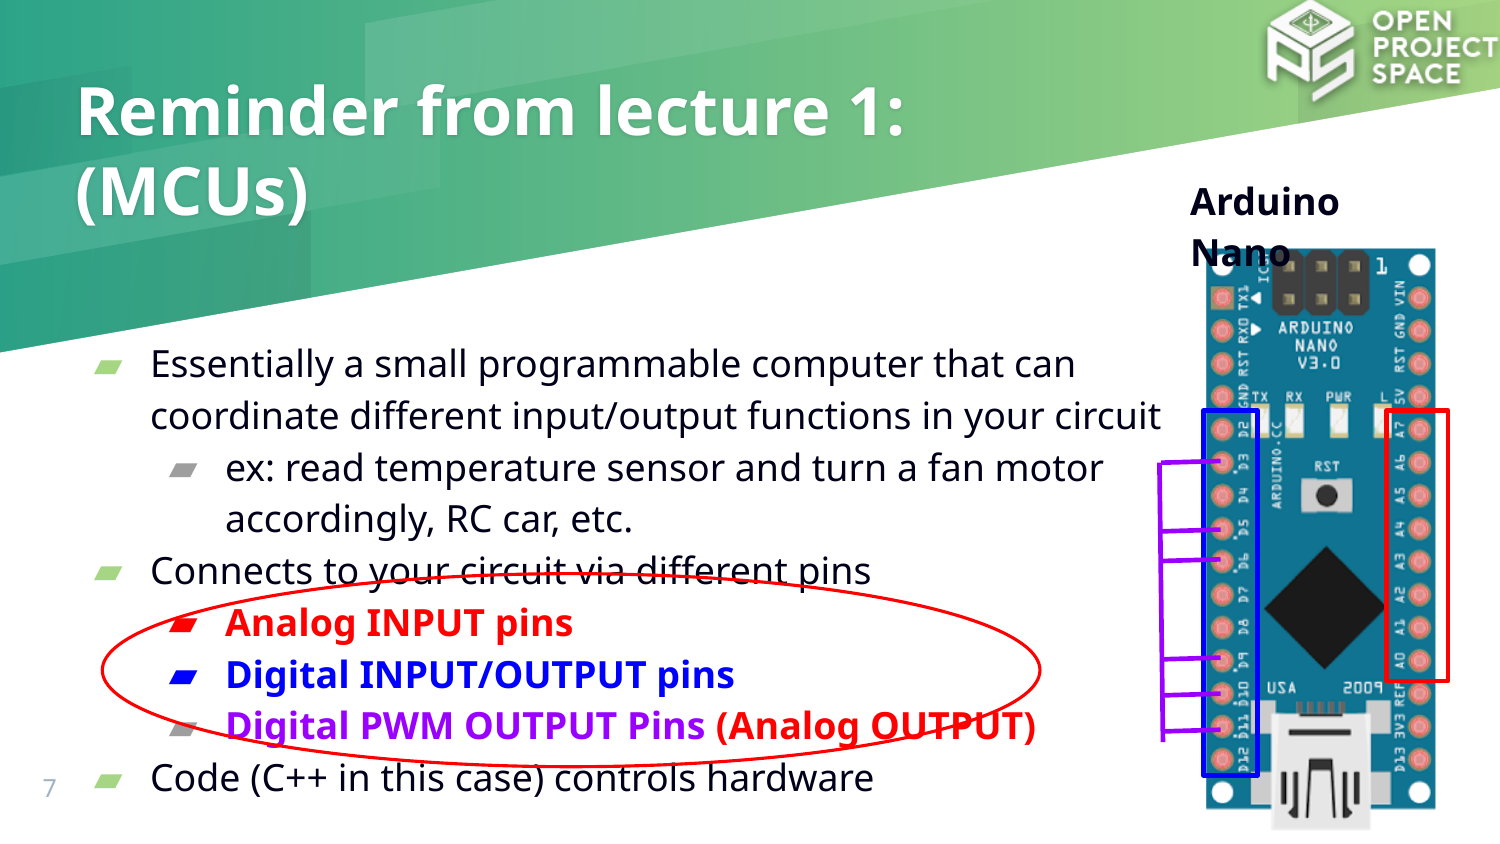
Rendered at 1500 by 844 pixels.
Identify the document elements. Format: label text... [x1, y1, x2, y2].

text_box [1203, 678, 1258, 776]
list Essentially a small programmable computer that can coordinate different input/output functions in your circuit ex: read temperature sensor and turn a fan motor accordingly, RC car, etc. Connects to your circuit via different pins Analog INPUT pins Digital INPUT/OUTPUT pins Digital PWM OUTPUT Pins (Analog OUTPUT) Code (C++ in this case) controls hardware [75, 333, 1221, 807]
title Reminder from lecture 1: (MCUs) [75, 0, 975, 298]
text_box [1159, 462, 1164, 743]
slide_number ‹#› [42, 766, 122, 807]
text_box Arduino Nano [1175, 155, 1465, 280]
picture [1266, 0, 1500, 103]
picture [1016, 280, 1500, 844]
text_box [102, 573, 1039, 767]
